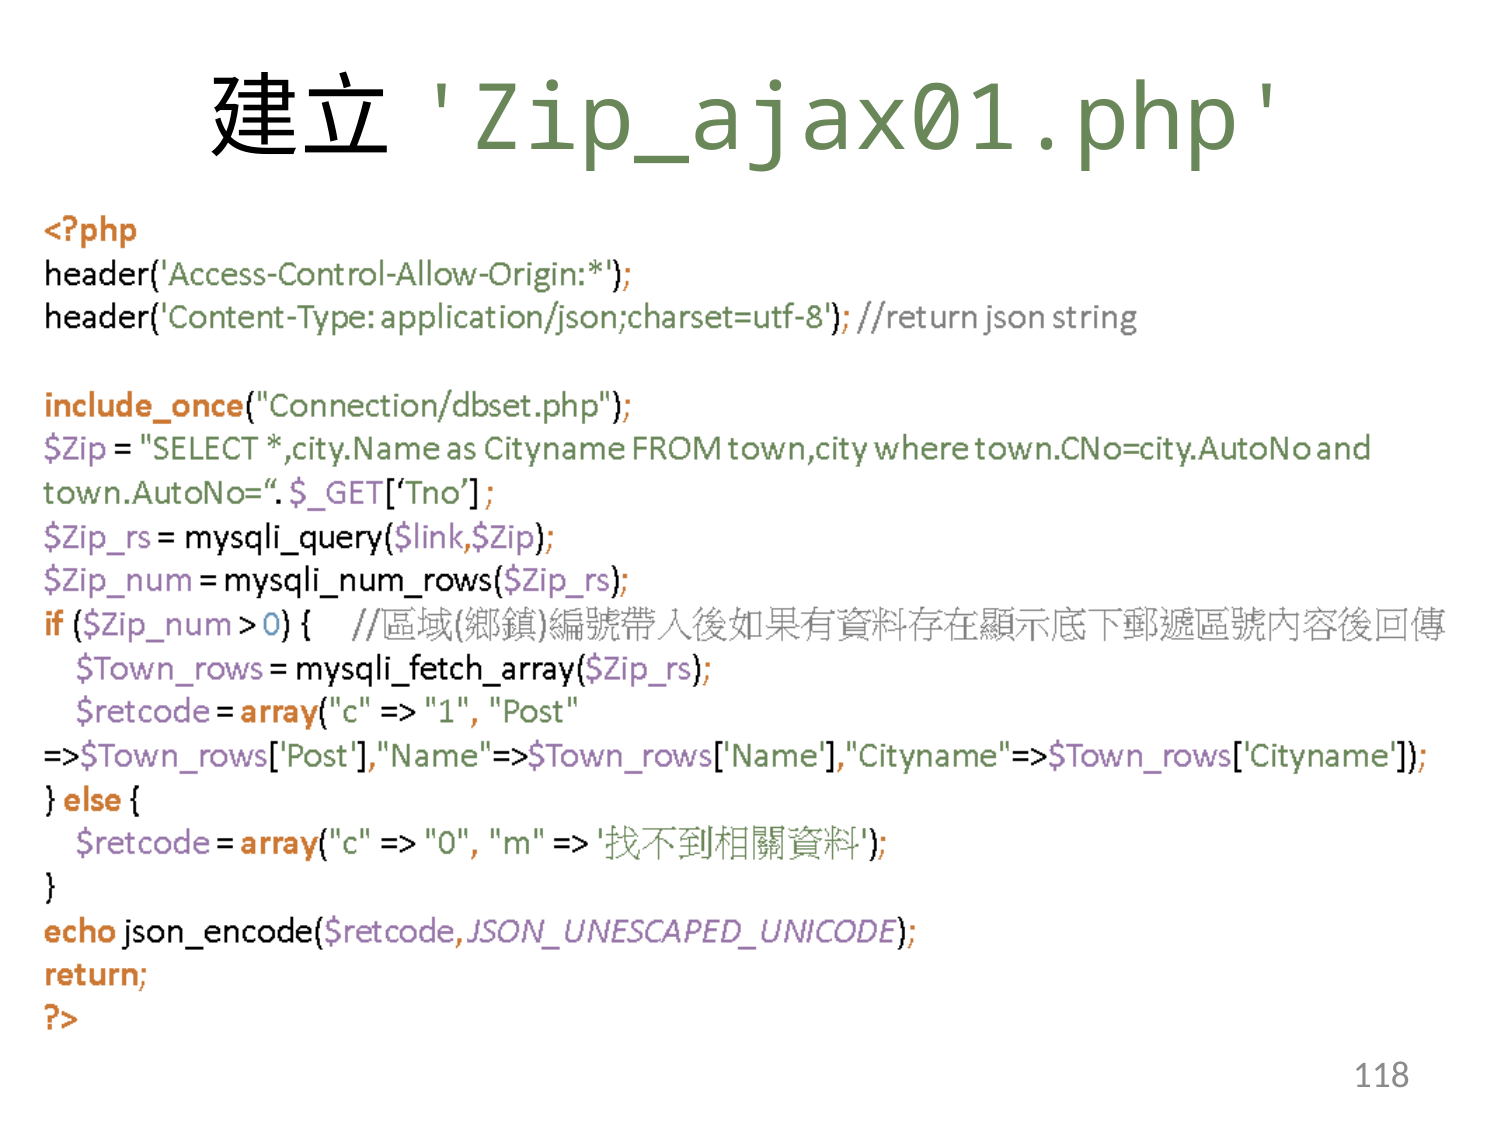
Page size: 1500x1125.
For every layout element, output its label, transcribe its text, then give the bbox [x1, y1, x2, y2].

slide_number 118 [1074, 1055, 1425, 1103]
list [17, 184, 1483, 1047]
title 建立'Zip_ajax01.php' [76, 19, 1427, 182]
